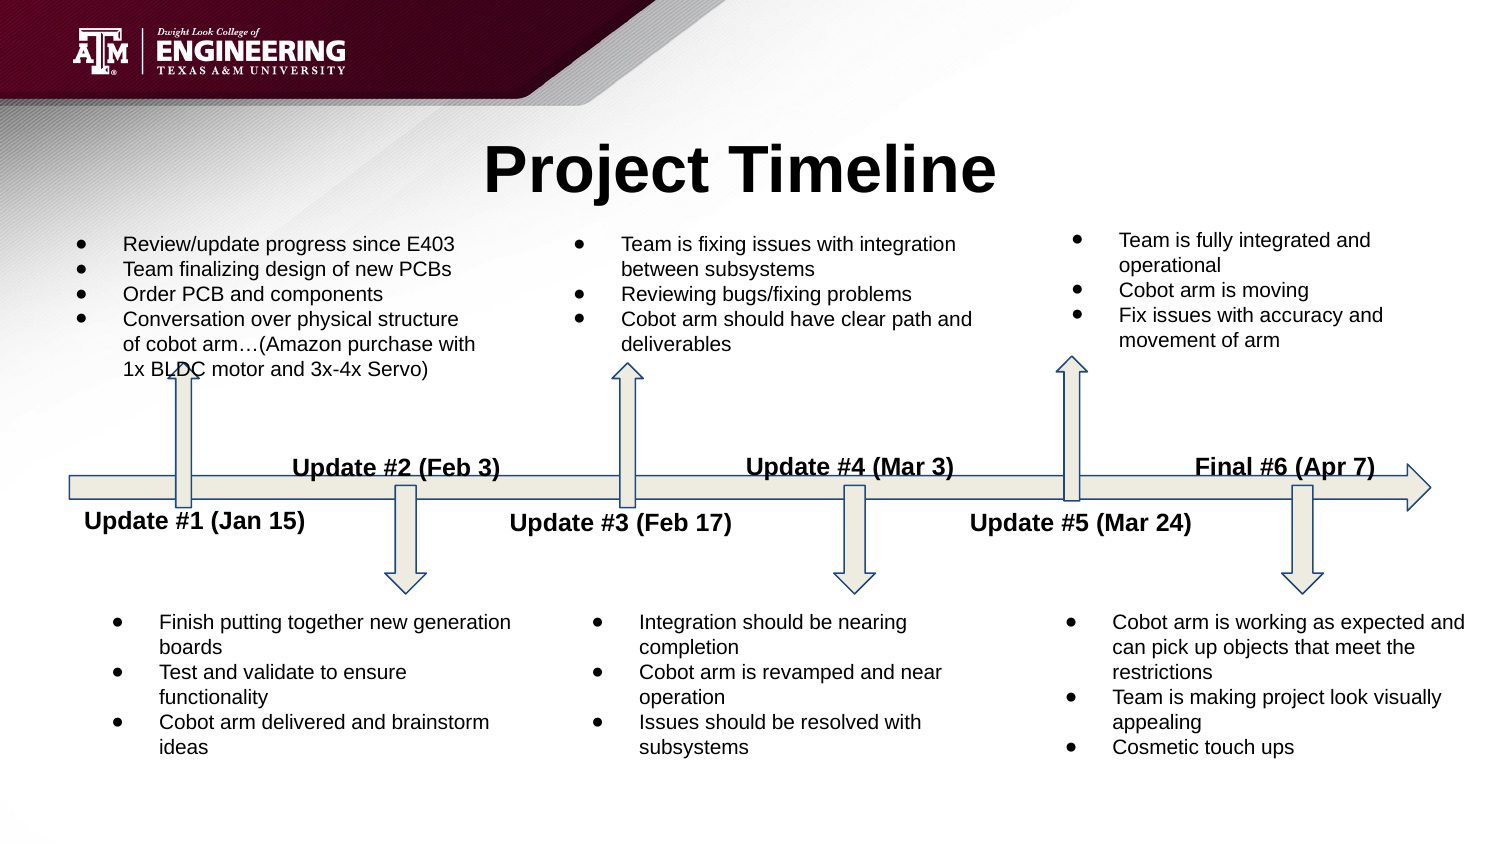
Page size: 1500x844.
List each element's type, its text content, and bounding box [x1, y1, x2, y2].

text_box Finish putting together new generation boards Test and validate to ensure functionality Cobot arm delivered and brainstorm ideas [69, 602, 533, 754]
title Project Timeline [75, 116, 1425, 216]
text_box Review/update progress since E403 Team finalizing design of new PCBs Order PCB and components Conversation over physical structure of cobot arm…(Amazon purchase with 1x BLDC motor and 3x-4x Servo) [32, 215, 496, 375]
text_box [69, 201, 546, 372]
text_box Team is fixing issues with integration between subsystems Reviewing bugs/fixing problems Cobot arm should have clear path and deliverables [530, 215, 994, 372]
text_box Team is fully integrated and operational Cobot arm is moving Fix issues with accuracy and movement of arm [1028, 211, 1492, 371]
picture [0, 0, 1500, 844]
text_box Cobot arm is working as expected and can pick up objects that meet the restrictions Team is making project look visually appealing Cosmetic touch ups [1022, 593, 1486, 754]
text_box Integration should be nearing completion Cobot arm is revamped and near operation Issues should be resolved with subsystems [549, 603, 1012, 754]
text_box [69, 373, 1431, 595]
